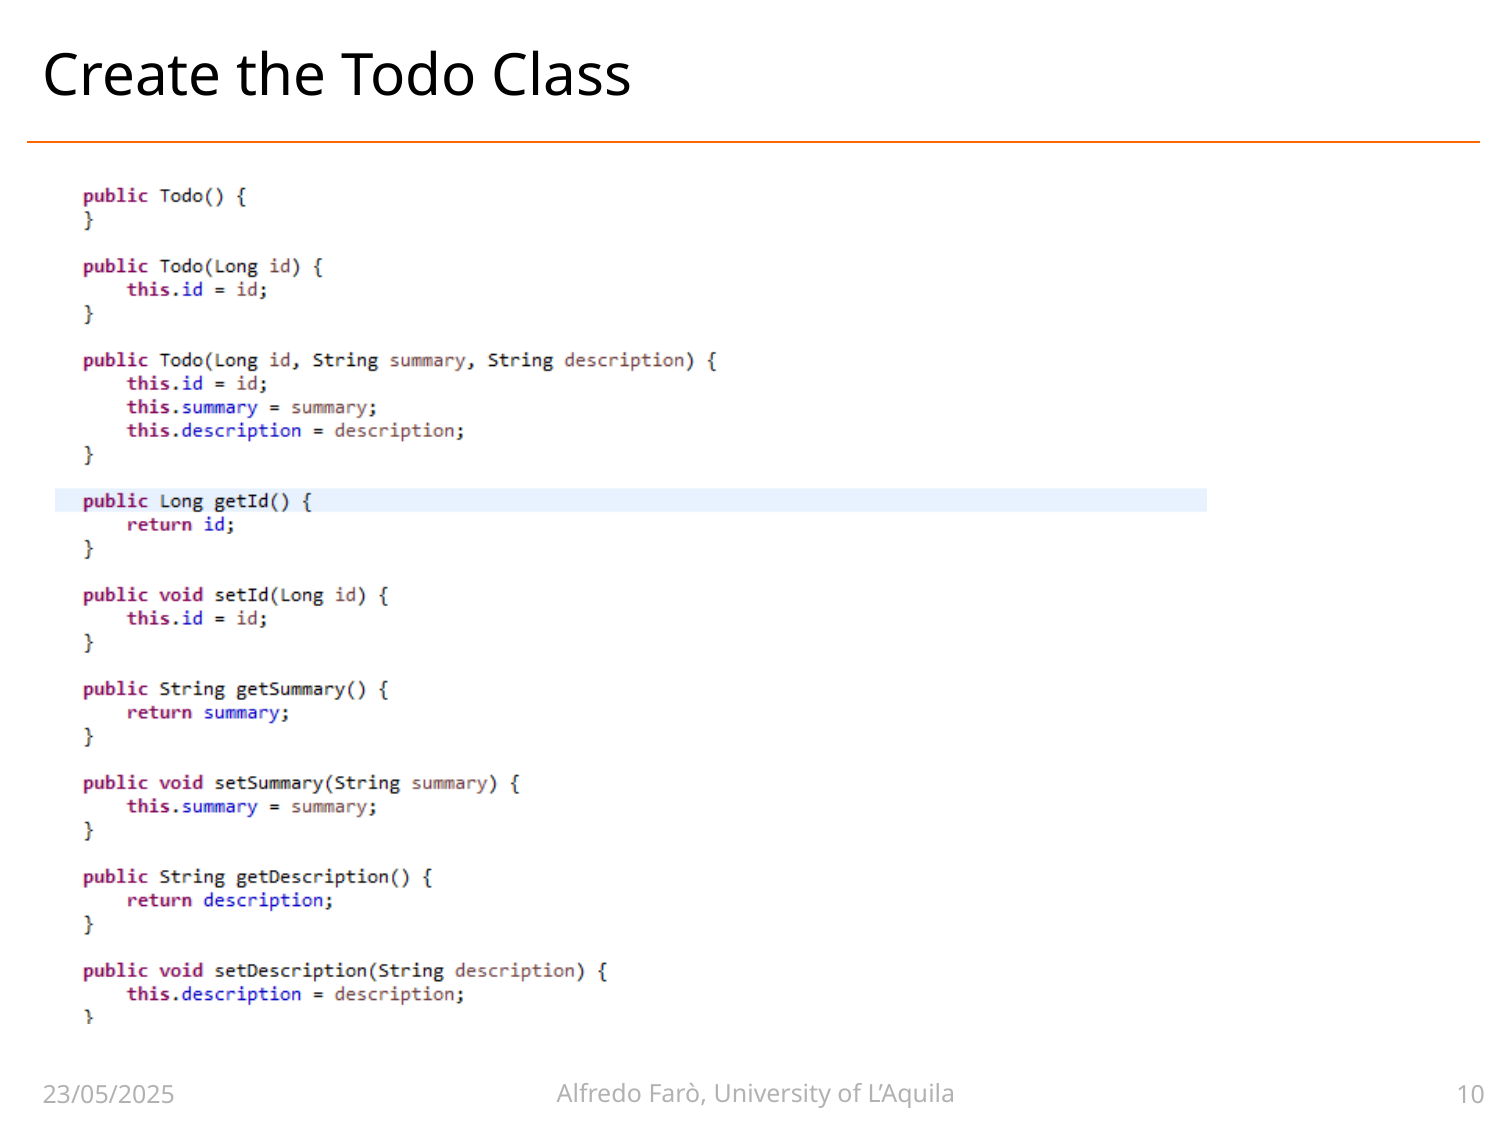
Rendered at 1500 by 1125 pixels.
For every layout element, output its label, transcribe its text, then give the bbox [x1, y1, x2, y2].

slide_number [27, 1064, 365, 1124]
footer Alfredo Farò, University of L’Aquila [419, 1062, 1094, 1123]
slide_number 10 [1162, 1065, 1500, 1125]
title Create the Todo Class [27, 14, 1480, 138]
picture [55, 174, 1207, 1024]
